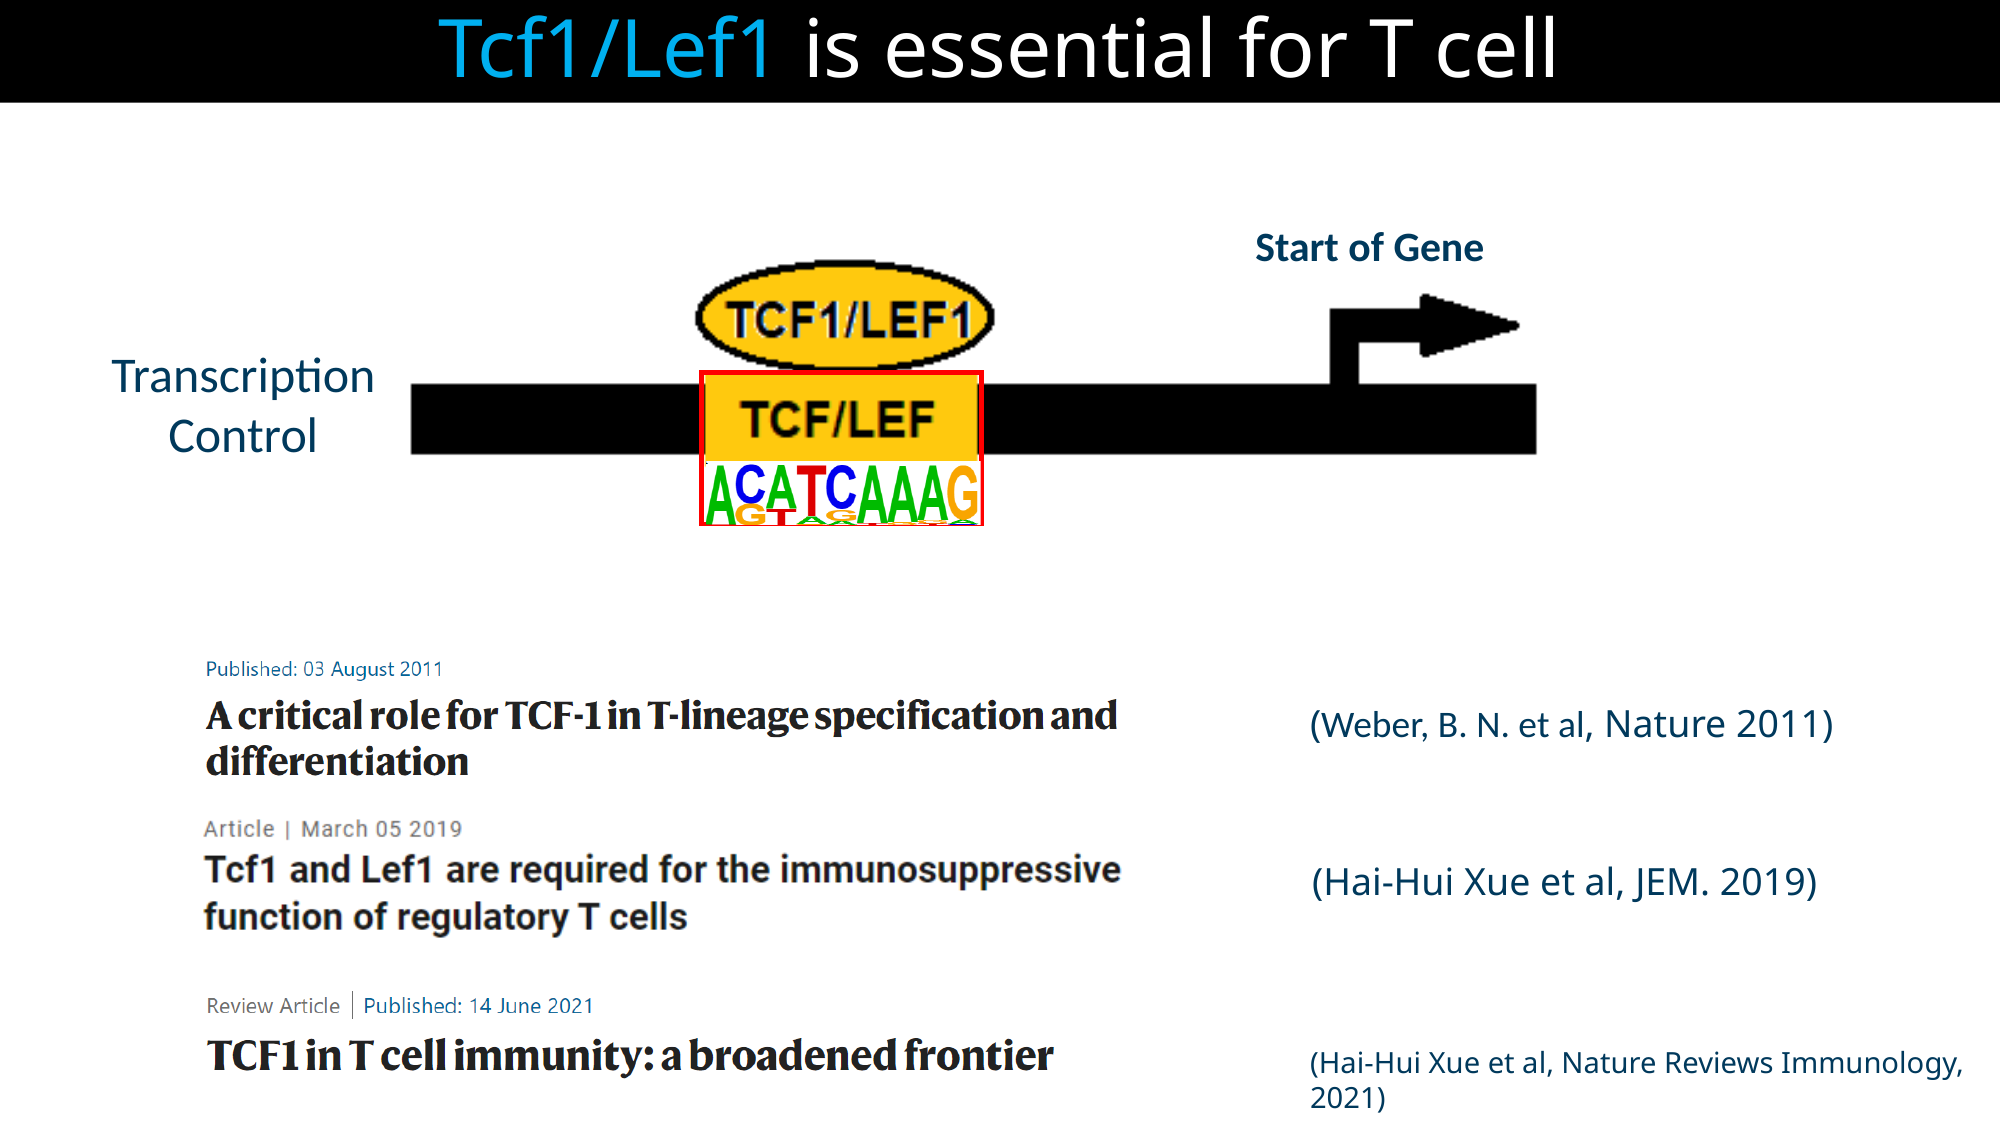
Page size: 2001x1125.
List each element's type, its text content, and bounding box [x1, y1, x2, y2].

text_box Tcf1/Lef1 is essential for T cell [0, 0, 2000, 103]
picture [194, 656, 1122, 779]
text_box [368, 212, 1693, 525]
text_box Transcription Control [45, 335, 368, 471]
picture [196, 815, 1142, 941]
text_box (Hai-Hui Xue et al, JEM. 2019) [1297, 850, 1859, 911]
text_box (Weber, B. N. et al, Nature 2011) [1295, 692, 1894, 752]
picture [194, 991, 1088, 1084]
text_box (Hai-Hui Xue et al, Nature Reviews Immunology, 2021) [1295, 1036, 1987, 1122]
